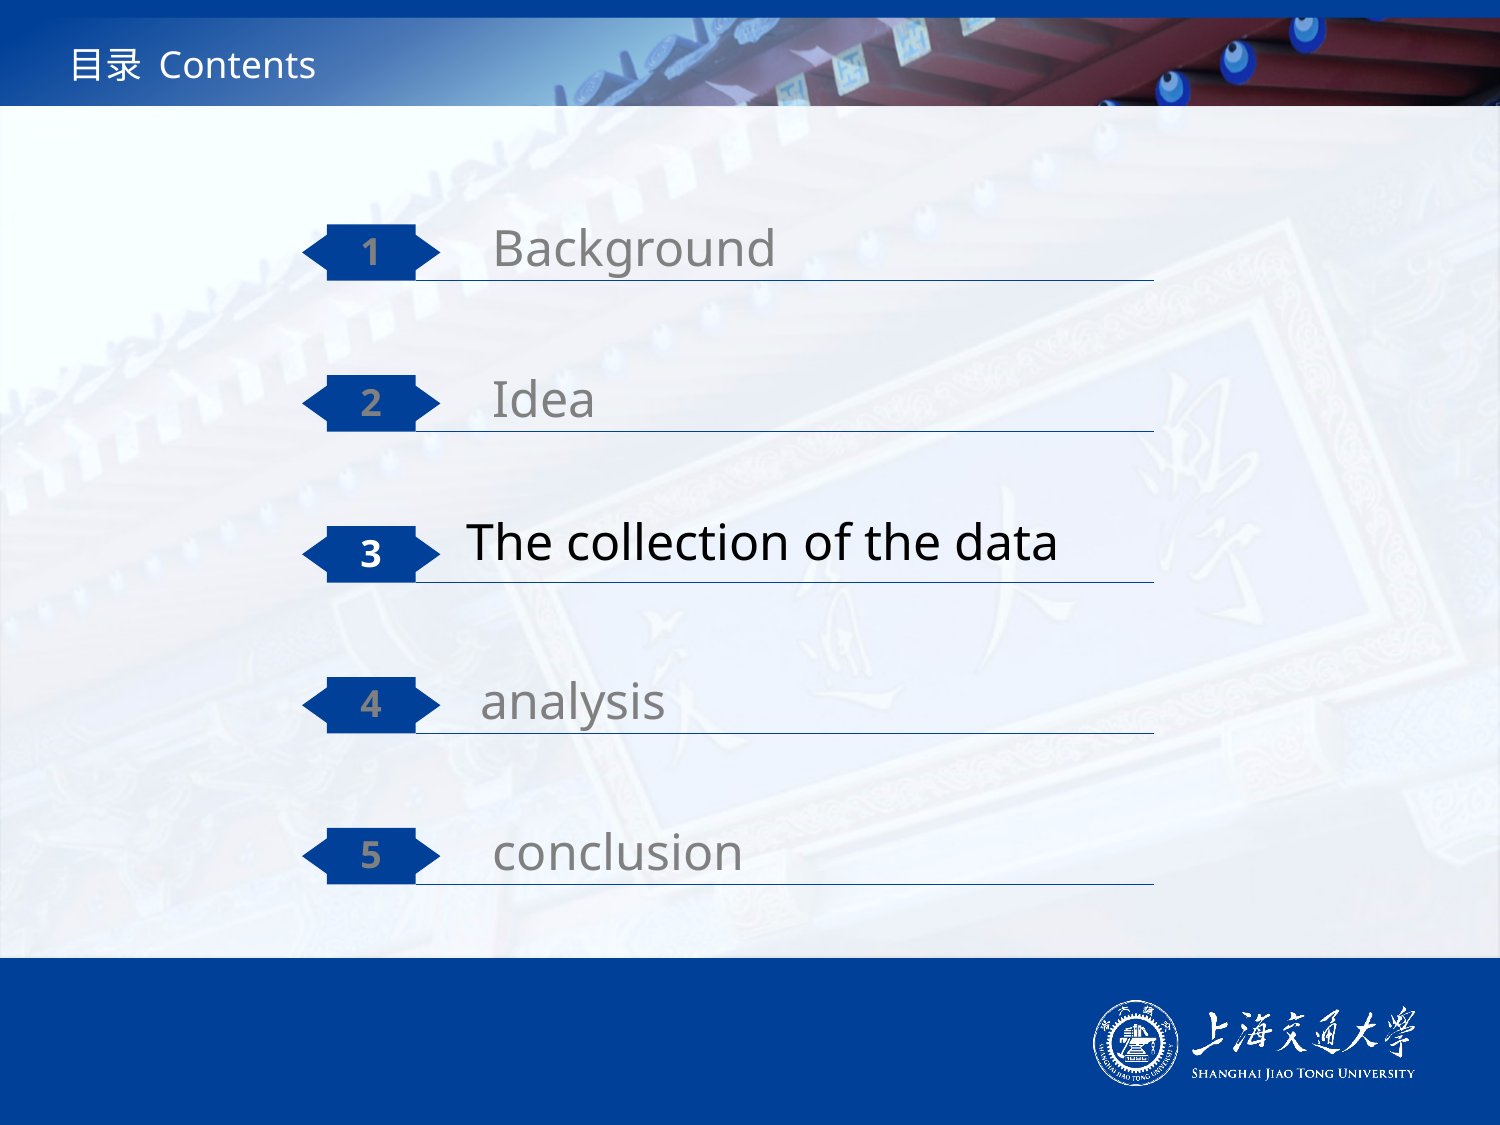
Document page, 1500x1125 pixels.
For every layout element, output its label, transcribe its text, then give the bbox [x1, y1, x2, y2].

picture [1093, 1000, 1415, 1086]
picture [0, 18, 1500, 958]
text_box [302, 515, 441, 589]
text_box The collection of the data [451, 502, 1190, 578]
text_box Background [478, 209, 1198, 284]
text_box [302, 817, 441, 891]
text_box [302, 213, 441, 287]
text_box analysis [465, 661, 1186, 737]
text_box Idea [478, 359, 1198, 435]
title 目录 Contents [53, 38, 1116, 94]
text_box conclusion [478, 812, 1198, 888]
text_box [302, 666, 441, 740]
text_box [302, 364, 441, 438]
